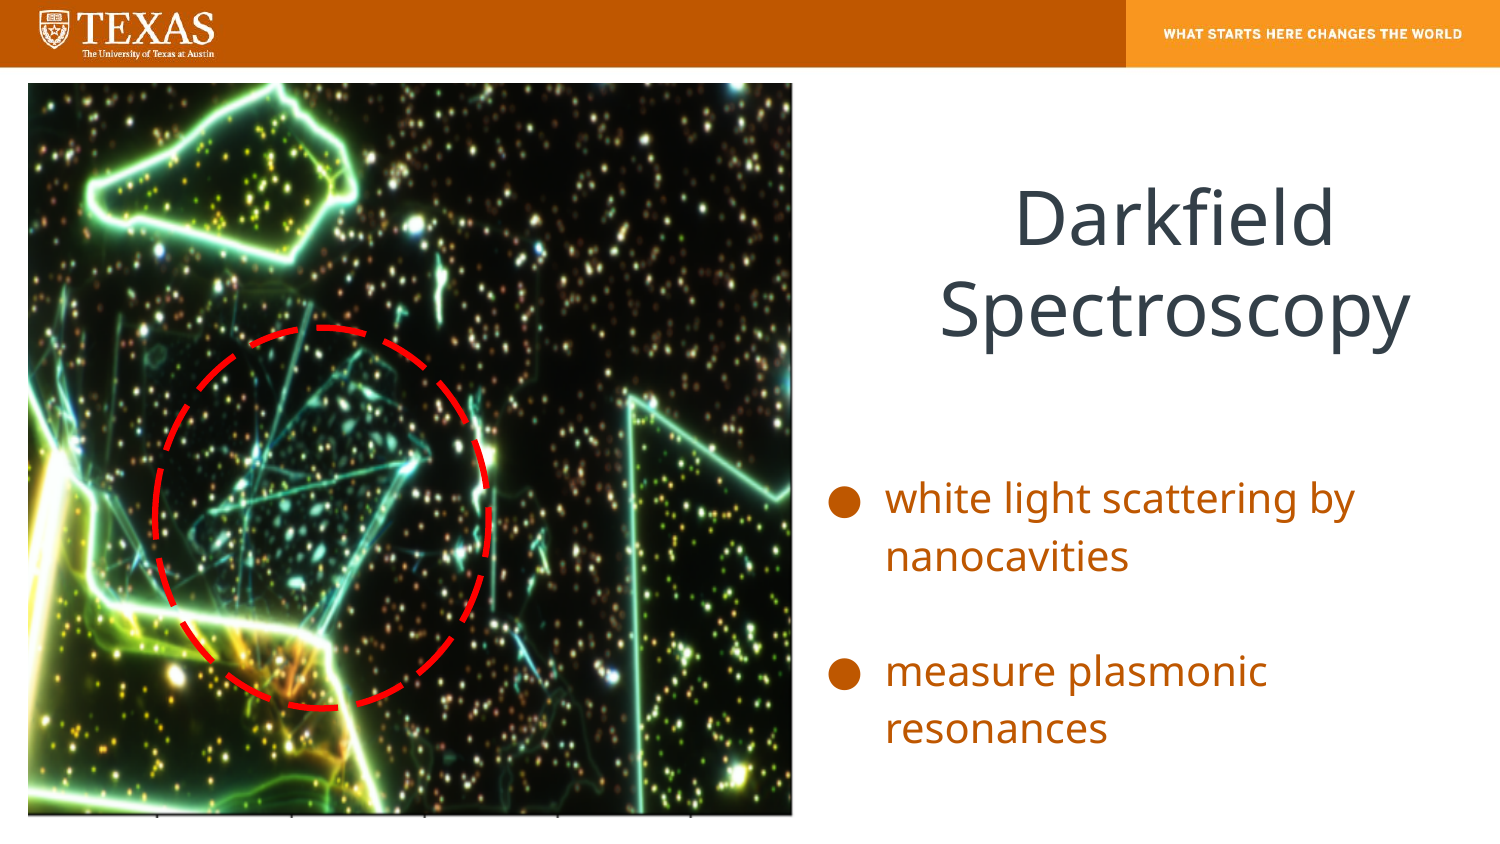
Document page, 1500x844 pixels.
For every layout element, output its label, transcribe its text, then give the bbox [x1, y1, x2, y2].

picture [0, 0, 1500, 844]
text_box white light scattering by nanocavities measure plasmonic resonances [800, 449, 1500, 709]
title Darkfield Spectroscopy [877, 161, 1473, 360]
